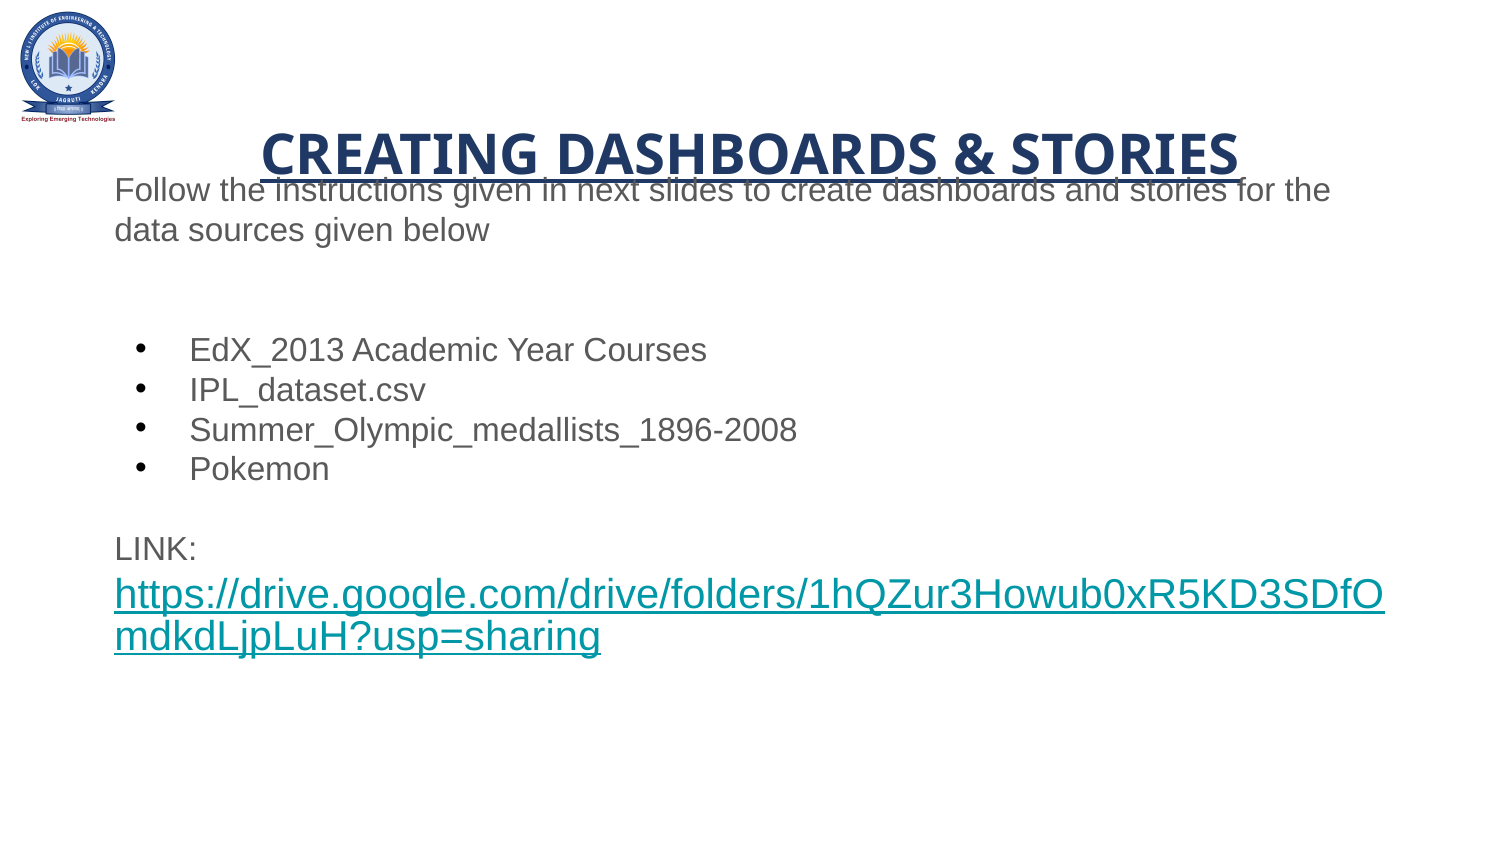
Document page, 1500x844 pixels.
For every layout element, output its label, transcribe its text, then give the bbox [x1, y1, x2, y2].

list Follow the instructions given in next slides to create dashboards and stories for the data sources given below EdX_2013 Academic Year Courses IPL_dataset.csv Summer_Olympic_medallists_1896-2008 Pokemon LINK: https://drive.google.com/drive/folders/1hQZur3Howub0xR5KD3SDfOmdkdLjpLuH?usp=sharing [103, 162, 1397, 785]
picture [0, 0, 136, 135]
title CREATING DASHBOARDS & STORIES [103, 44, 1397, 162]
